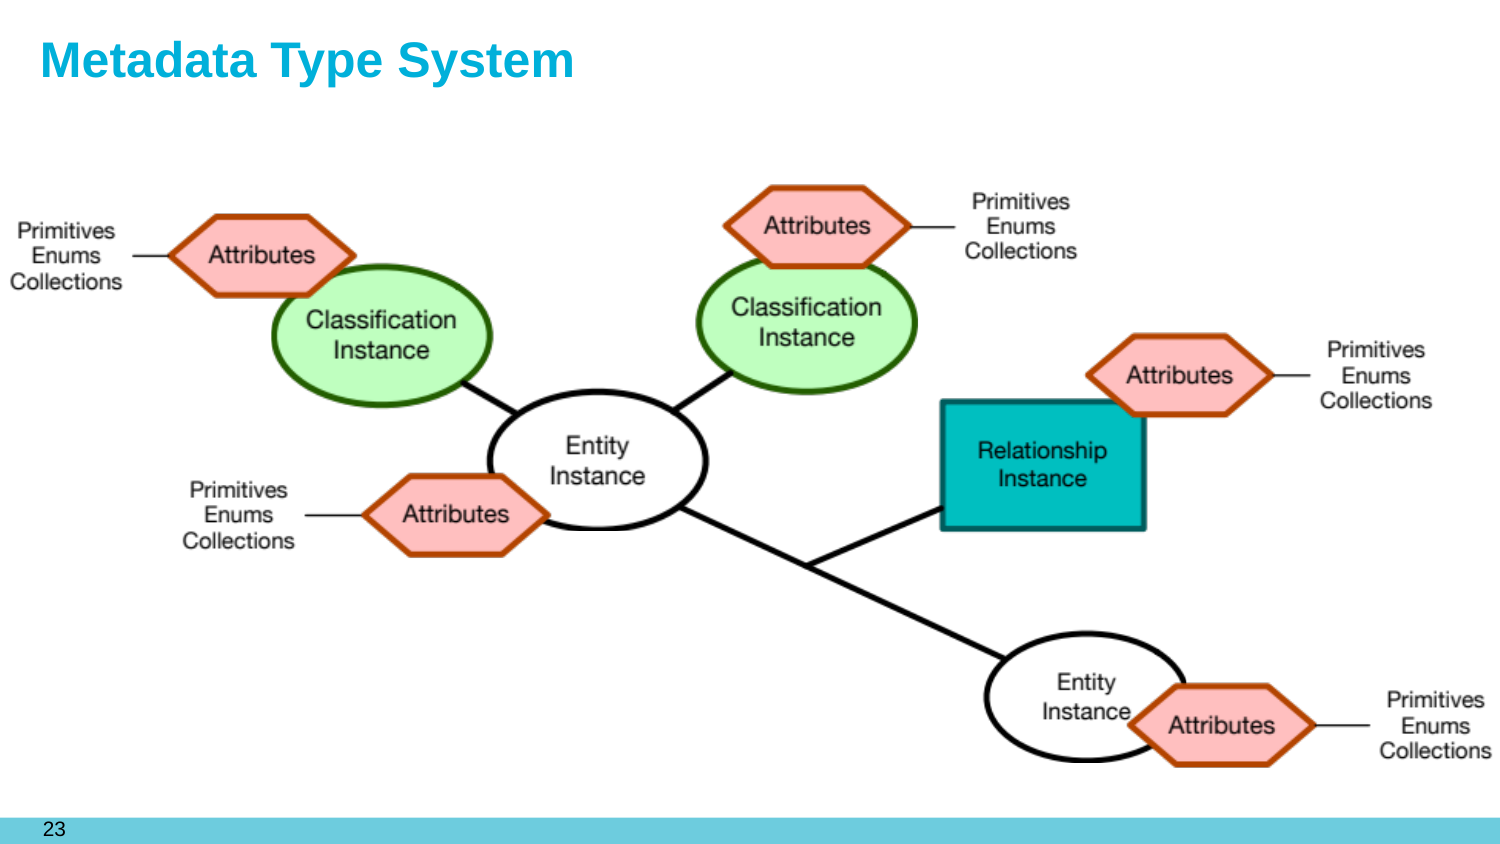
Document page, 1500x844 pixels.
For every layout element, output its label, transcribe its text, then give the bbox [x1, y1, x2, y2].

picture [0, 177, 1500, 773]
title Metadata Type System [25, 20, 1463, 161]
